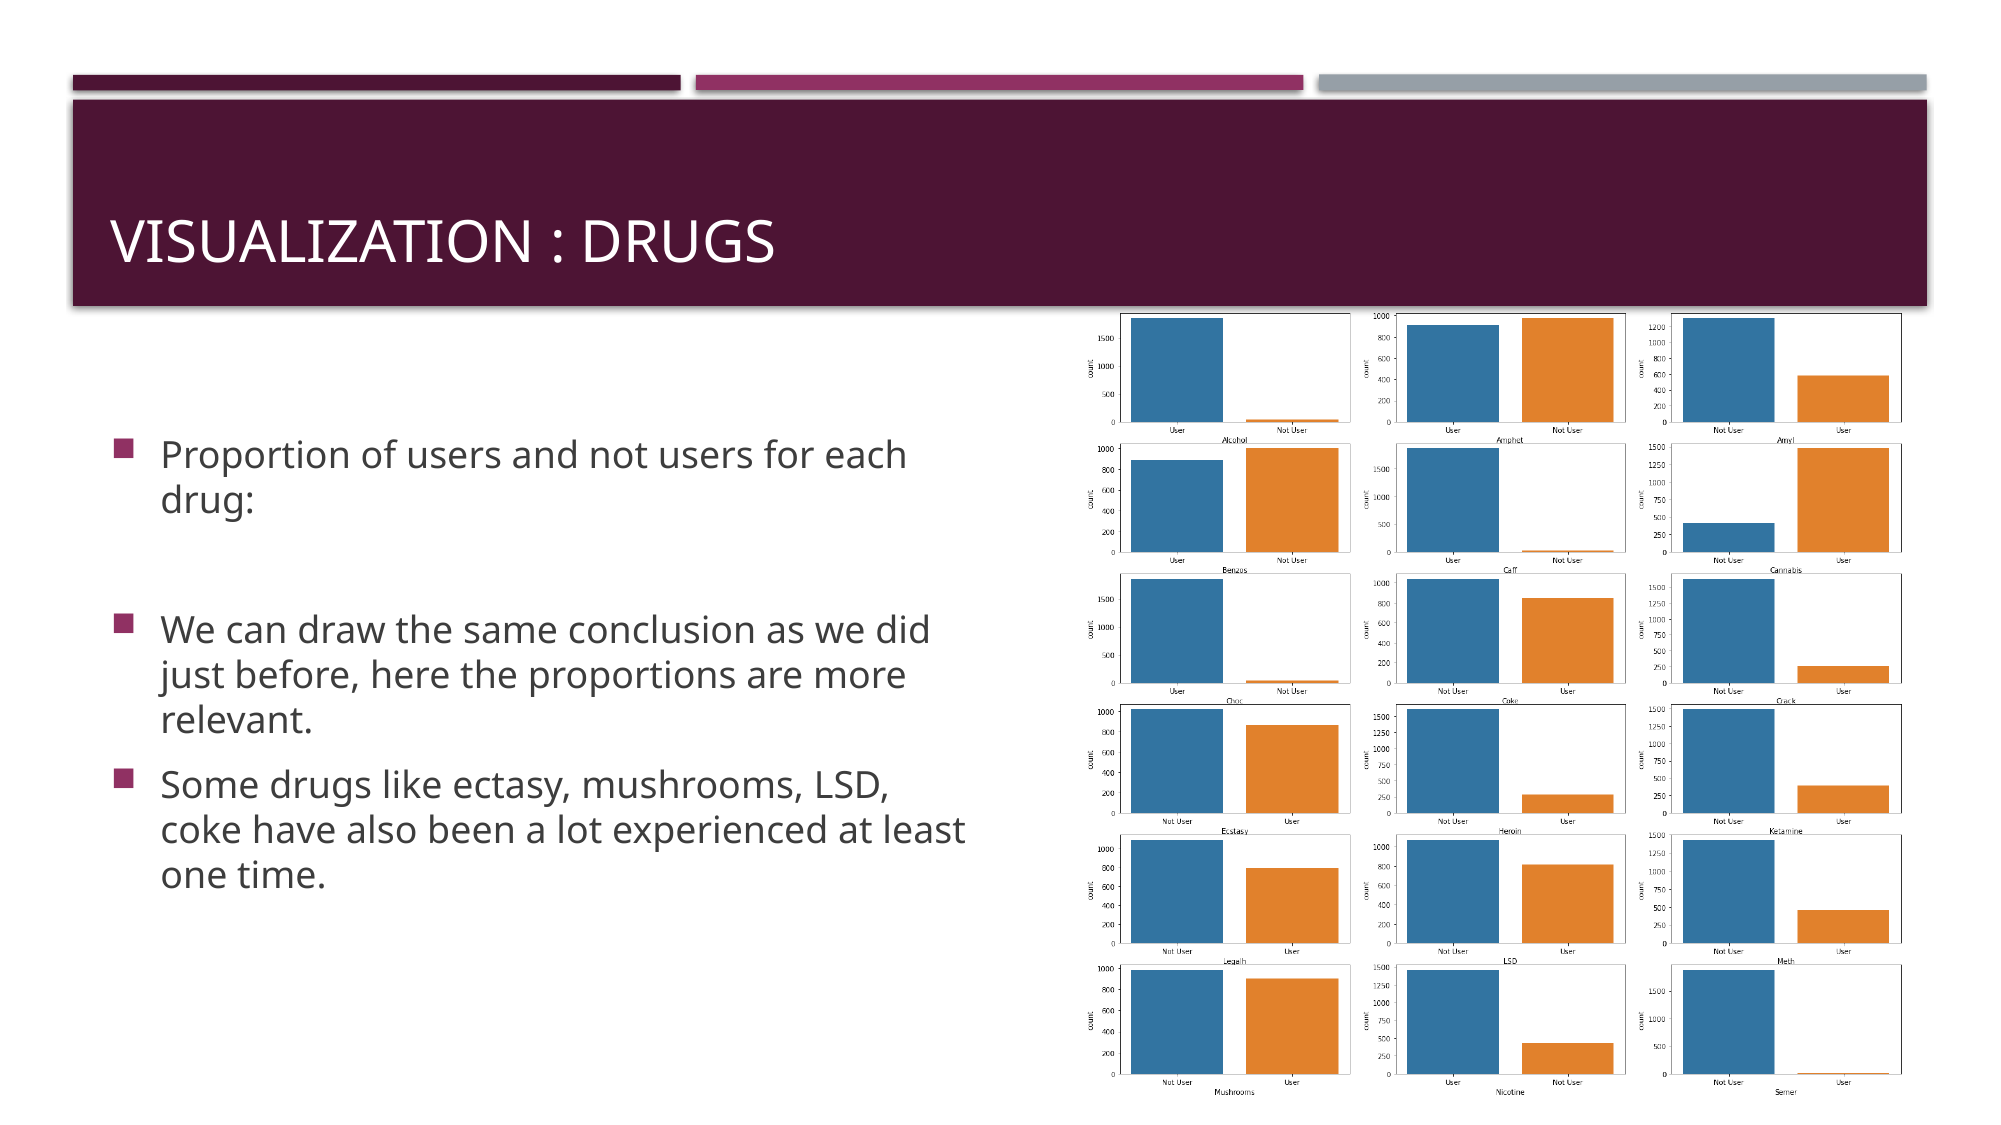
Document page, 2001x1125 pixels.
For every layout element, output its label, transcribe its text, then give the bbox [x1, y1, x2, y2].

picture [1081, 307, 1906, 1101]
list Proportion of users and not users for each drug: We can draw the same conclusion as we did just before, here the proportions are more relevant. Some drugs like ectasy, mushrooms, LSD, coke have also been a lot experienced at least one time. [95, 365, 985, 962]
title Visualization : Drugs [95, 119, 1905, 282]
